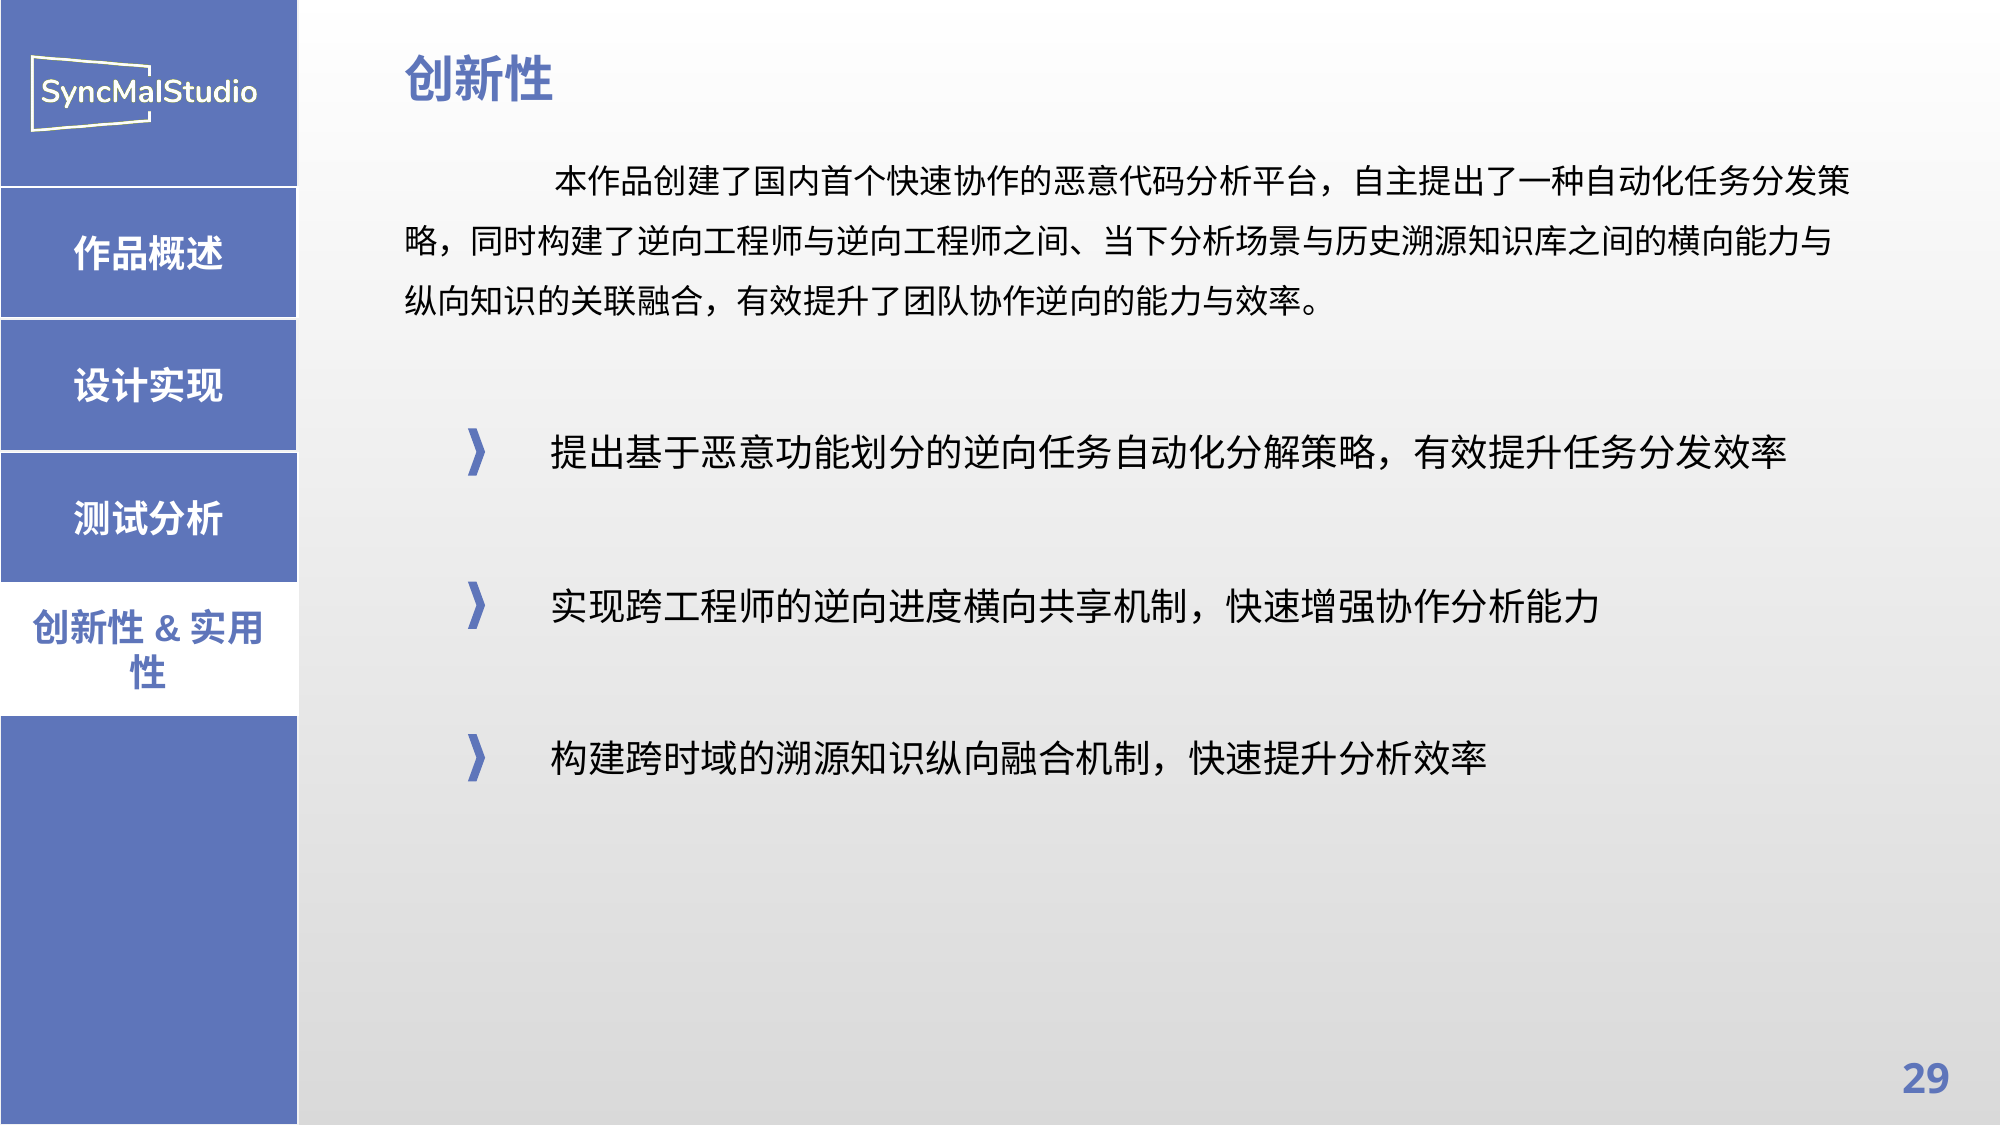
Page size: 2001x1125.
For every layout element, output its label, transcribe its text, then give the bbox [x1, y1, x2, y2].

text_box [466, 733, 487, 783]
text_box 构建跨时域的溯源知识纵向融合机制，快速提升分析效率 [535, 727, 1818, 788]
text_box 29 [1887, 1044, 1979, 1109]
text_box [466, 427, 487, 477]
text_box 创新性&实用性 [0, 582, 299, 716]
picture [28, 52, 270, 134]
text_box [0, 716, 299, 1125]
text_box 实现跨工程师的逆向进度横向共享机制，快速增强协作分析能力 [535, 575, 1818, 635]
text_box [466, 580, 487, 630]
text_box 测试分析 [0, 452, 299, 582]
text_box 创新性 [389, 39, 889, 115]
text_box [0, 0, 299, 186]
text_box 本作品创建了国内首个快速协作的恶意代码分析平台，自主提出了一种自动化任务分发策略，同时构建了逆向工程师与逆向工程师之间、当下分析场景与历史溯源知识库之间的横向能力与纵向知识的关联融合，有效提升了团队协作逆向的能力与效率。 [389, 133, 1881, 328]
text_box 提出基于恶意功能划分的逆向任务自动化分解策略，有效提升任务分发效率 [535, 421, 1818, 482]
text_box 作品概述 [0, 186, 299, 318]
text_box 设计实现 [0, 318, 299, 452]
